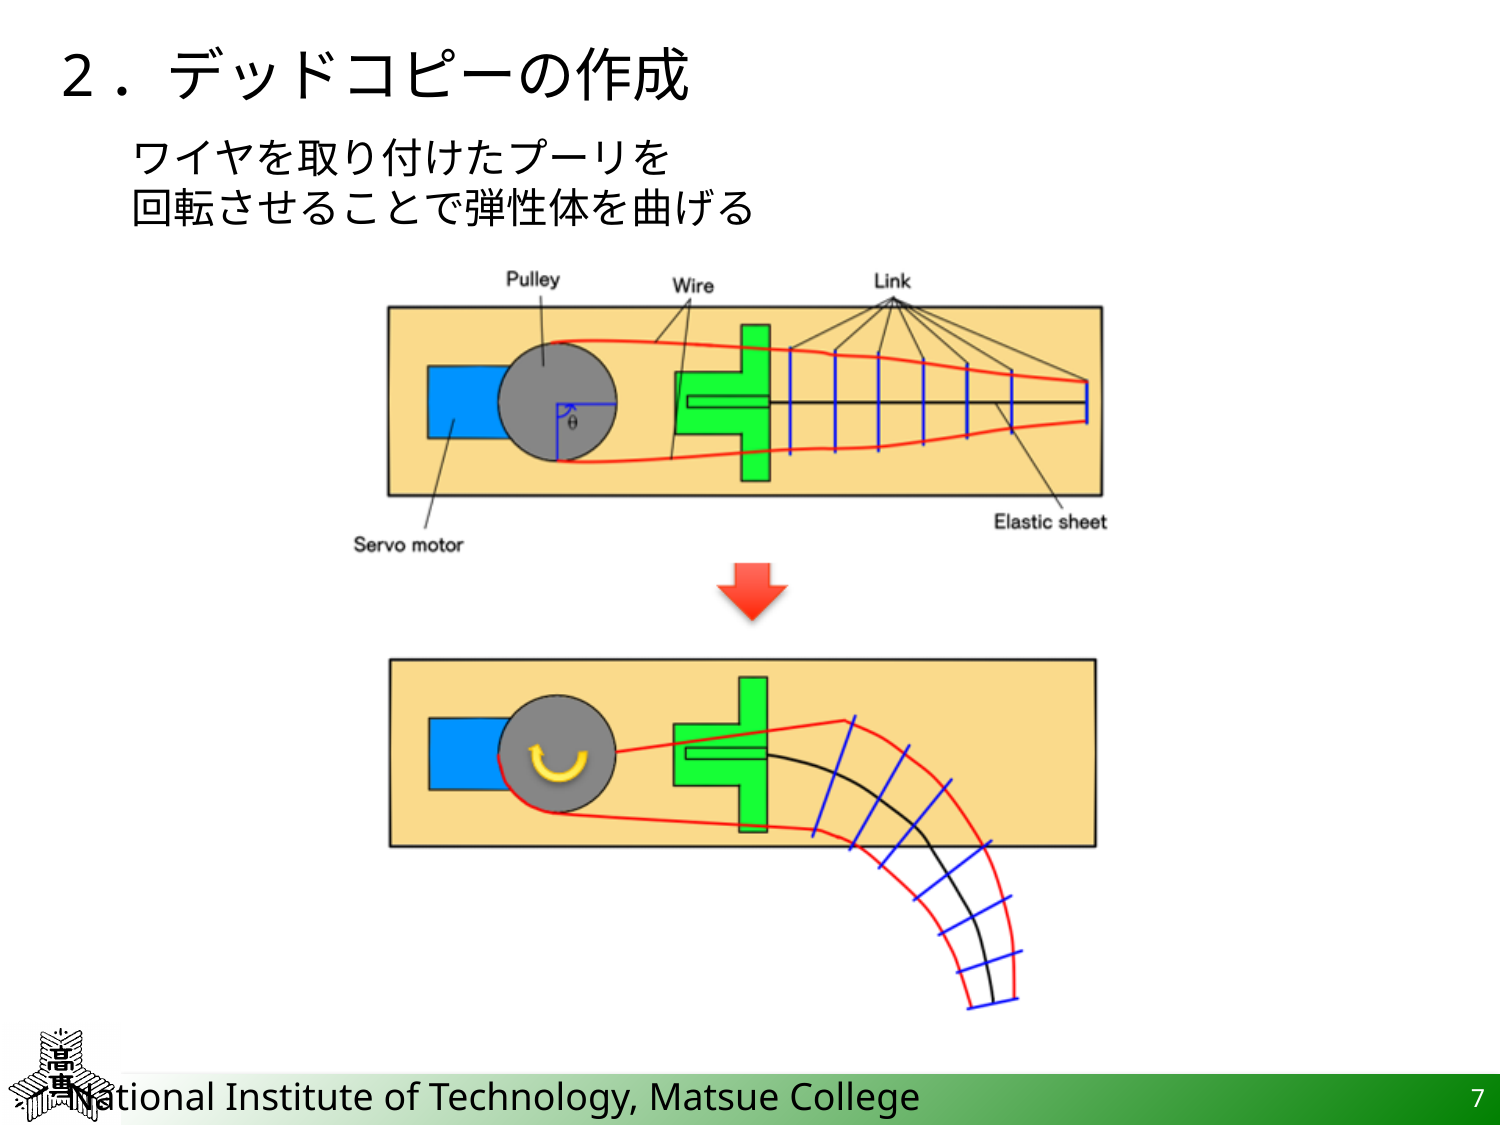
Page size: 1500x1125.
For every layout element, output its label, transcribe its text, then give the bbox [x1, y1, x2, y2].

picture [345, 238, 1128, 1024]
slide_number 6 [1330, 1074, 1500, 1125]
picture [2, 1022, 121, 1125]
text_box 2．デッドコピーの作成 [46, 30, 706, 115]
text_box ワイヤを取り付けたプーリを 回転させることで弾性体を曲げる [117, 124, 1156, 239]
